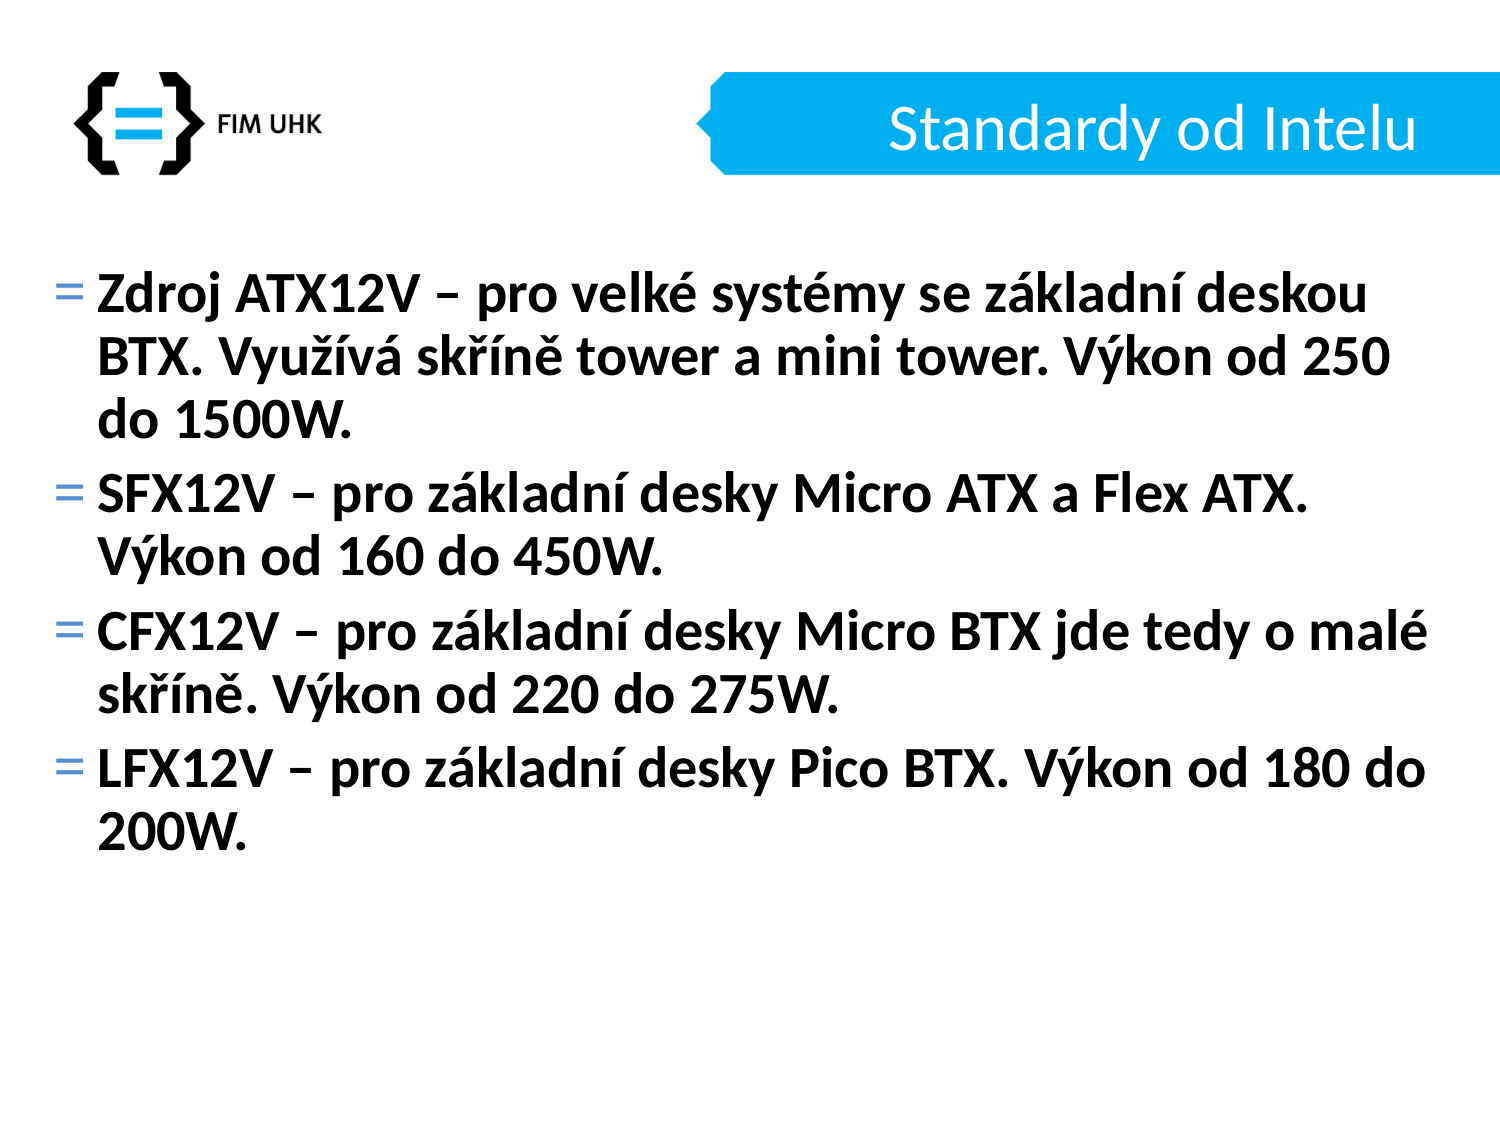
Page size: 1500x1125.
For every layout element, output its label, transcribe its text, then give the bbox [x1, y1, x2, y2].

picture [0, 0, 1500, 1125]
title Standardy od Intelu [766, 78, 1434, 169]
list Zdroj ATX12V – pro velké systémy se základní deskou BTX. Využívá skříně tower a mini tower. Výkon od 250 do 1500W. SFX12V – pro základní desky Micro ATX a Flex ATX. Výkon od 160 do 450W. CFX12V – pro základní desky Micro BTX jde tedy o malé skříně. Výkon od 220 do 275W. LFX12V – pro základní desky Pico BTX. Výkon od 180 do 200W. [53, 262, 1447, 1071]
